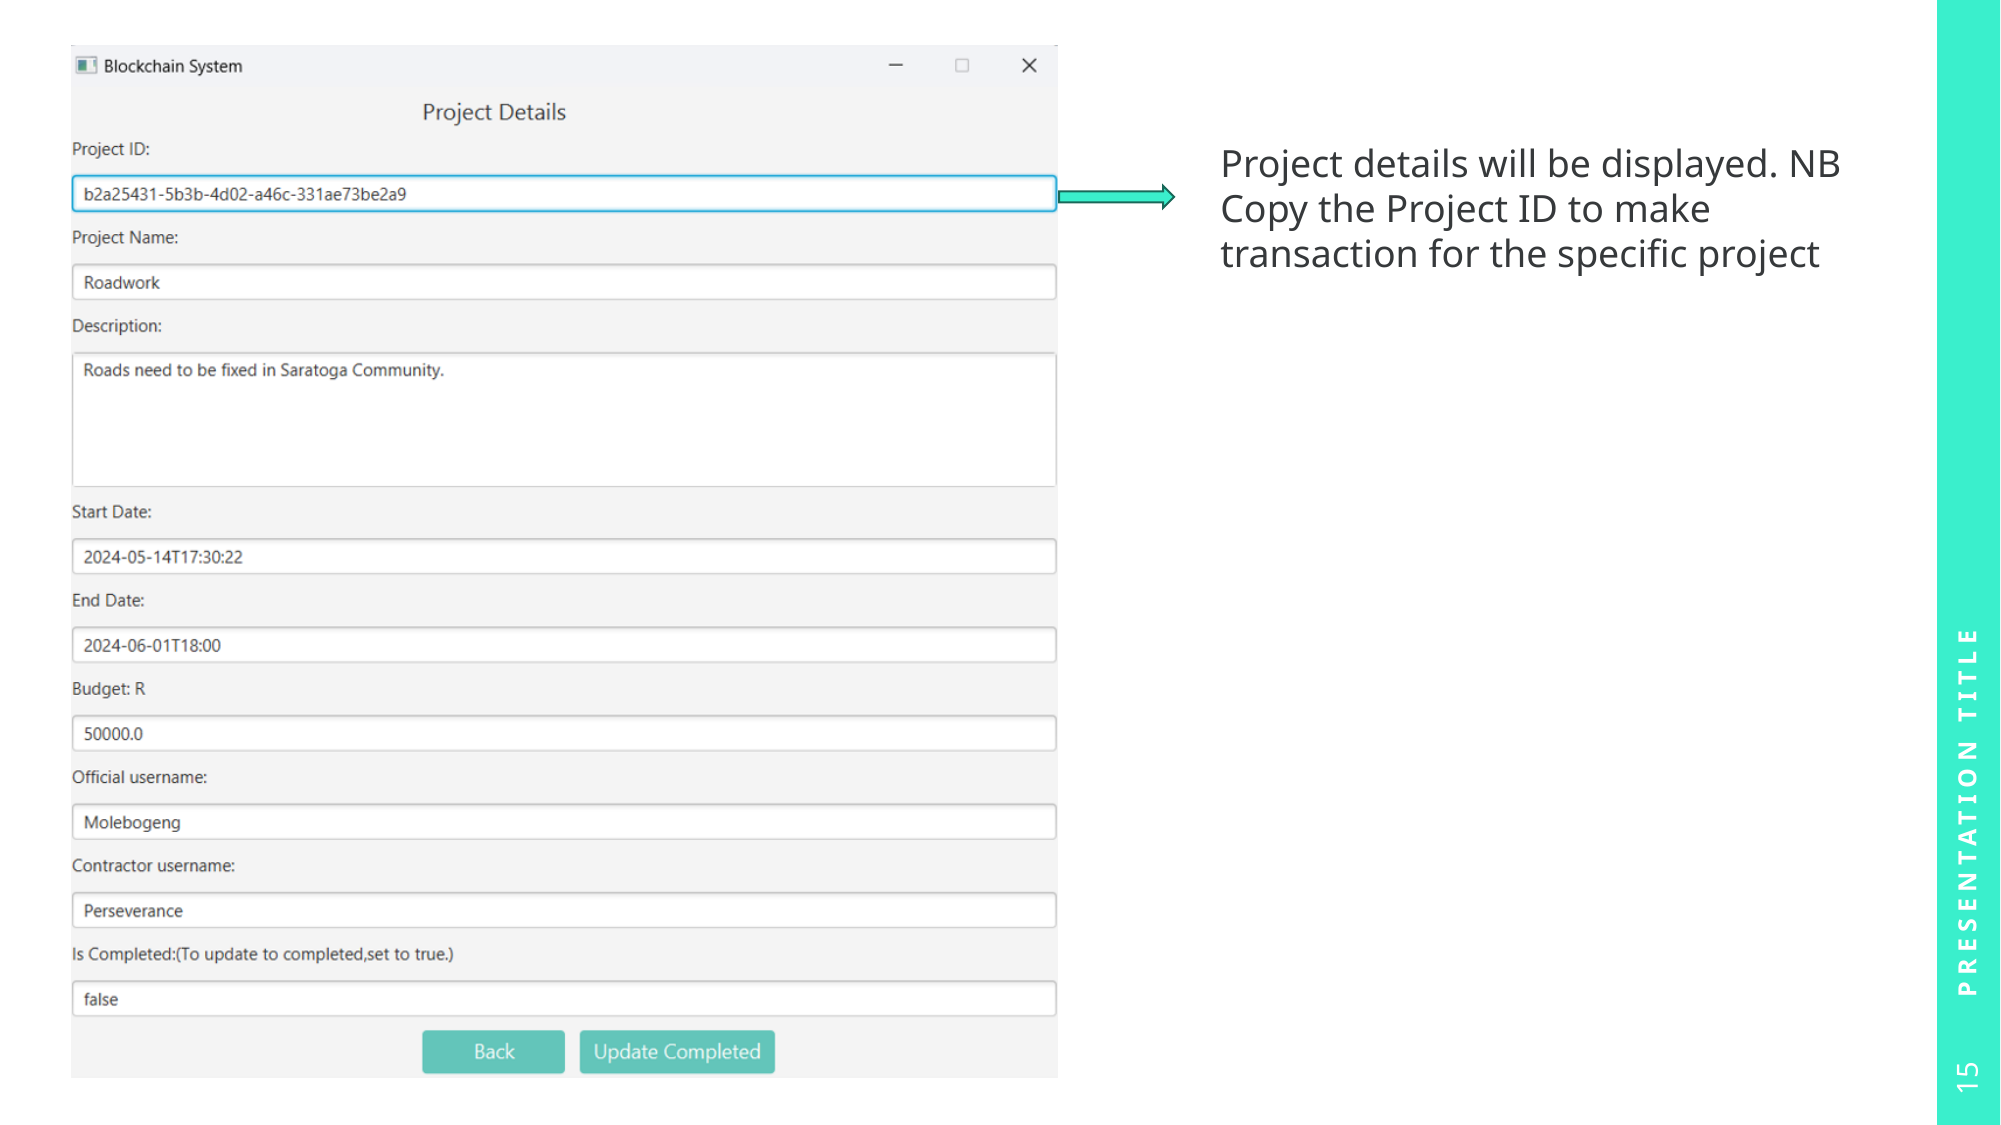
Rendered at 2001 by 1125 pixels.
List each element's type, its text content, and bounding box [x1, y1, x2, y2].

text_box [1058, 183, 1176, 211]
slide_number 15 [1937, 1032, 2000, 1125]
footer Presentation Title [1937, 0, 2000, 1032]
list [71, 45, 1058, 1078]
text_box Project details will be displayed. NB Copy the Project ID to make transaction for the specific project [1205, 132, 1935, 283]
